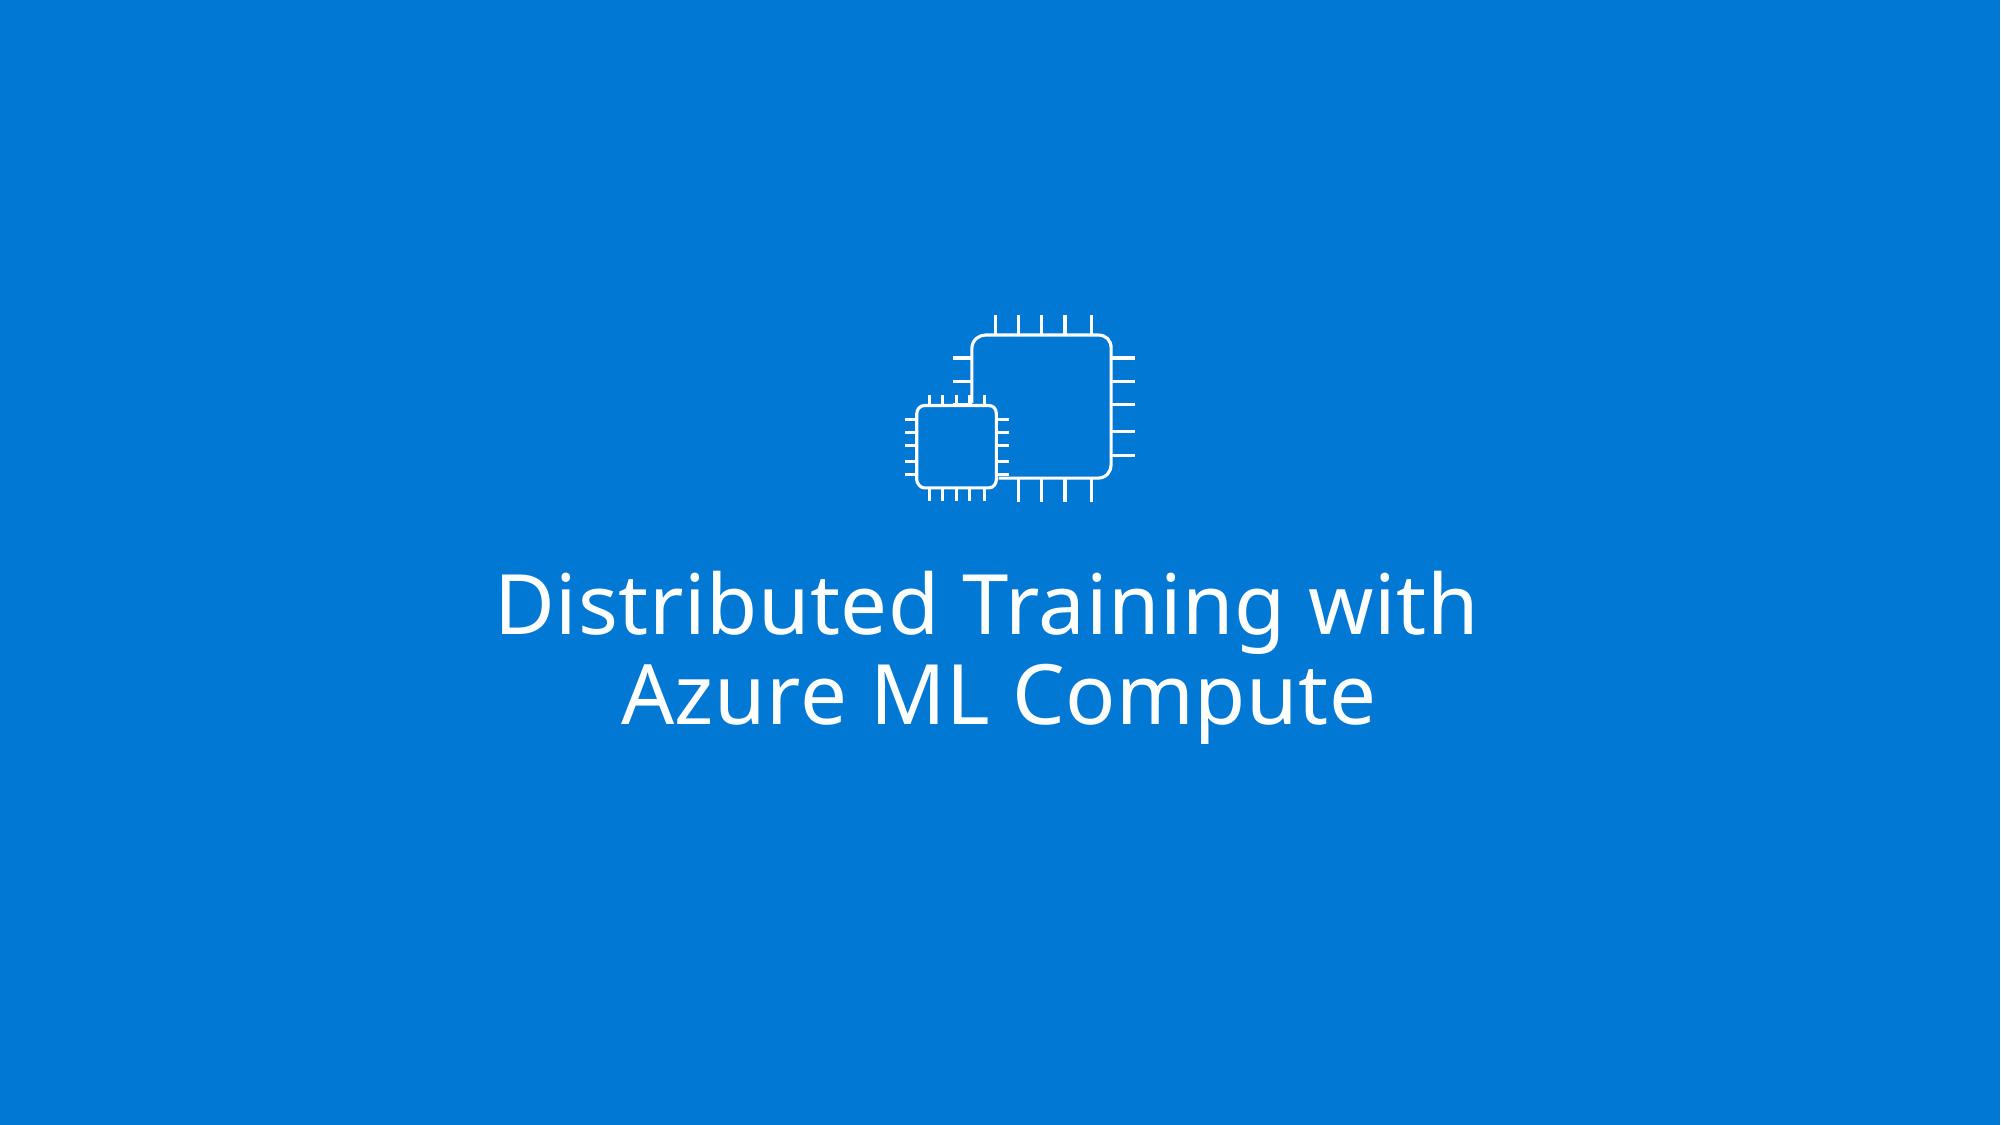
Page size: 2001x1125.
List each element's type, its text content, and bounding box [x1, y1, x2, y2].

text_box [905, 315, 1135, 502]
title Distributed Training with Azure ML Compute [248, 562, 1750, 896]
